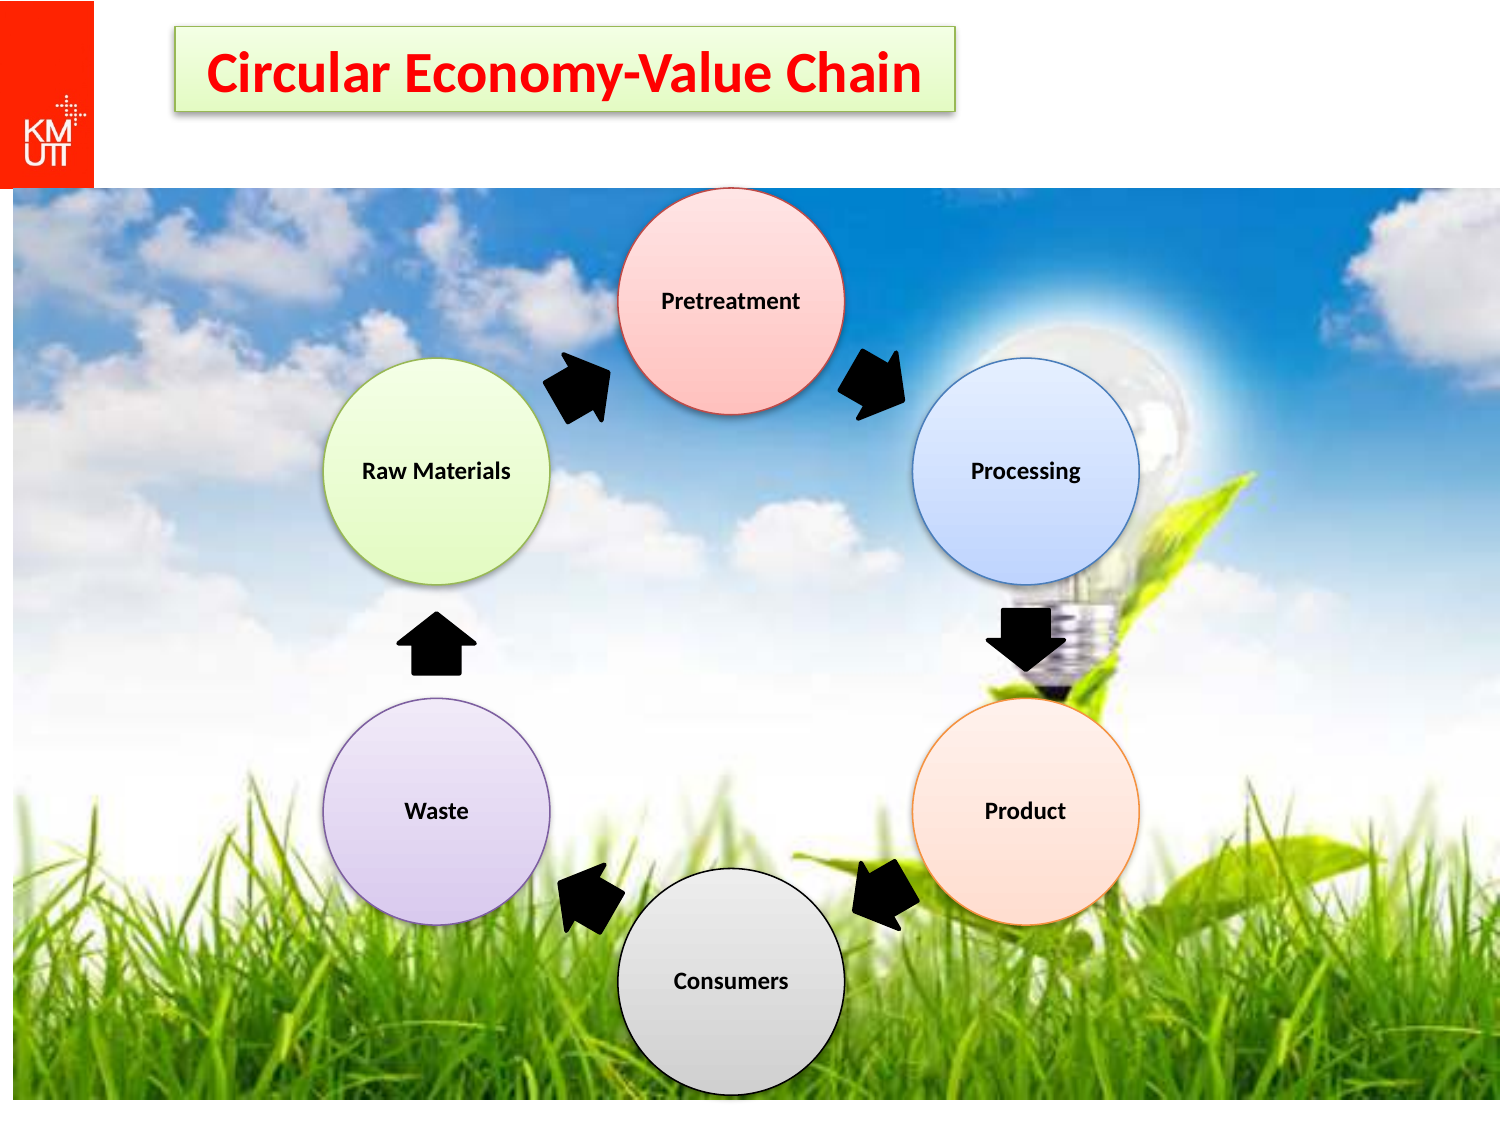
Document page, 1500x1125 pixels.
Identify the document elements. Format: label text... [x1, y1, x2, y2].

picture [0, 0, 1500, 1101]
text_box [149, 187, 1313, 1097]
text_box Circular Economy-Value Chain [174, 26, 956, 112]
